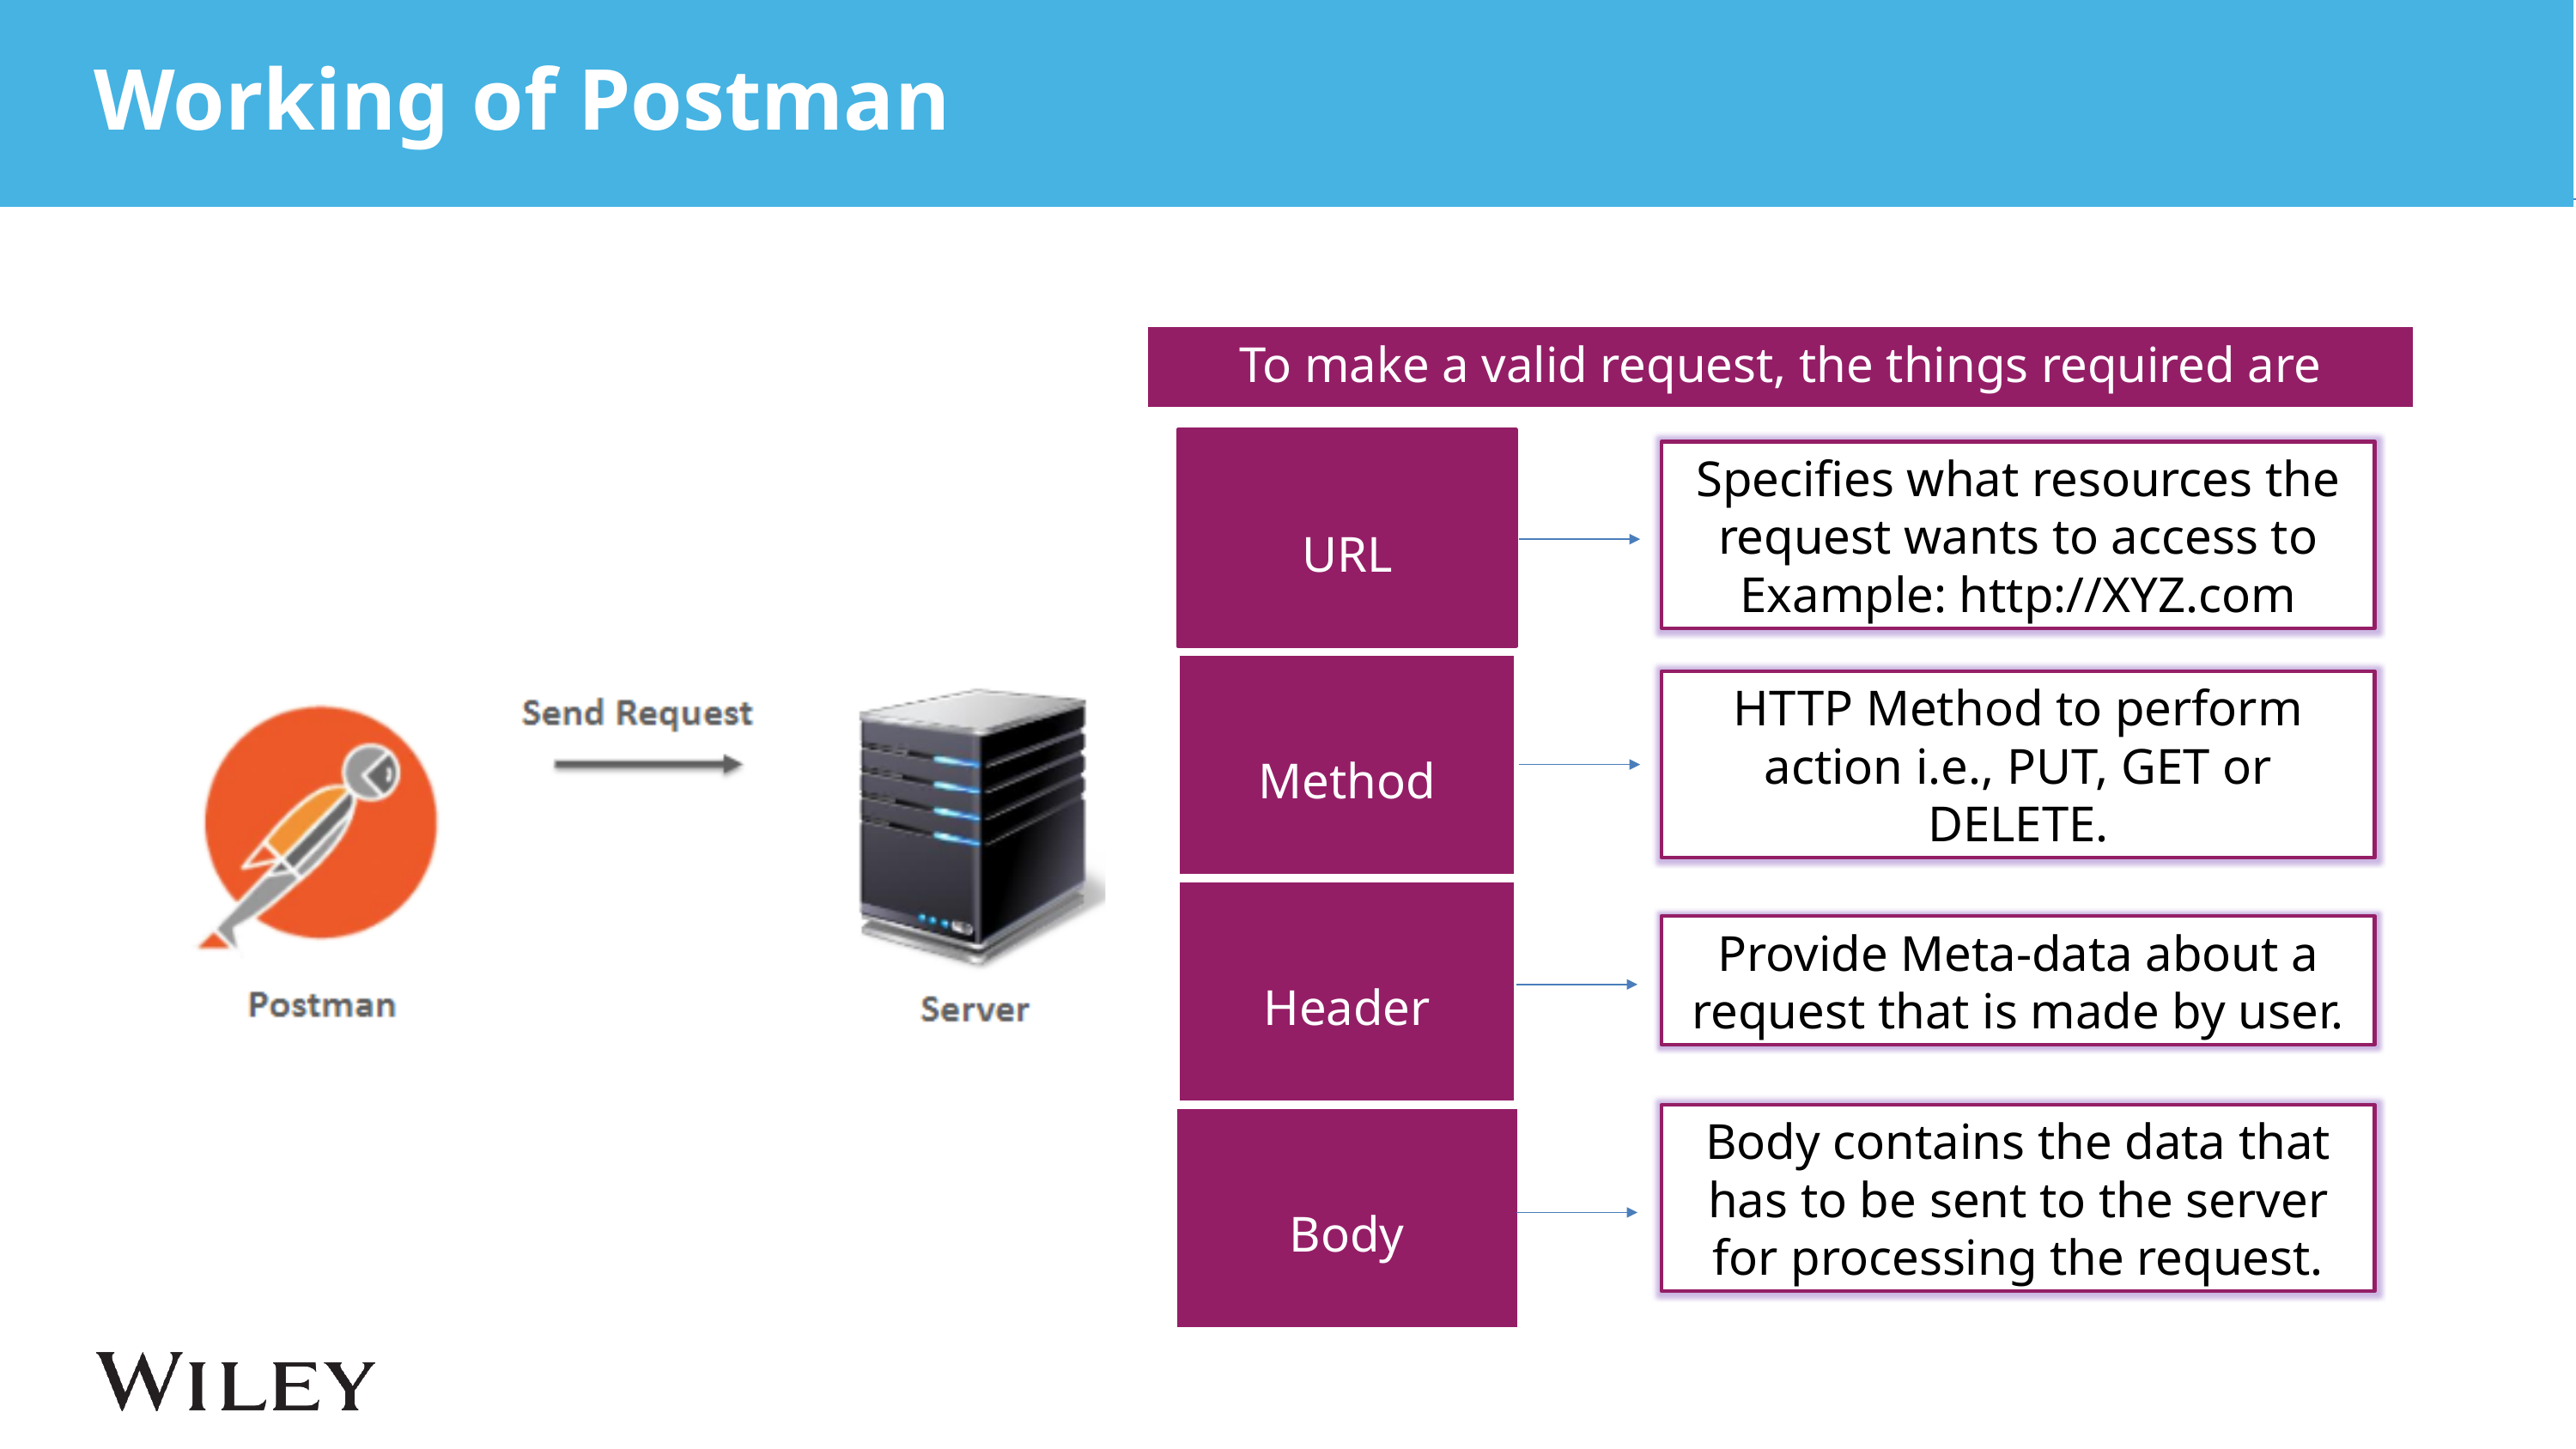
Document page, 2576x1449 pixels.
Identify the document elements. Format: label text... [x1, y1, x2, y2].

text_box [1108, 429, 1587, 1327]
text_box Provide Meta-data about a request that is made by user. [1660, 914, 2377, 1046]
text_box Body contains the data that has to be sent to the server for processing the request. [1660, 1103, 2377, 1293]
picture [123, 481, 1106, 1213]
text_box Specifies what resources the request wants to access to Example: http://XYZ.com [1660, 440, 2377, 630]
text_box [0, 0, 2574, 207]
title Working of Postman [94, 5, 2480, 187]
picture [96, 1352, 375, 1411]
text_box HTTP Method to perform action i.e., PUT, GET or DELETE. [1660, 670, 2377, 859]
list To make a valid request, the things required are [1148, 327, 2413, 407]
